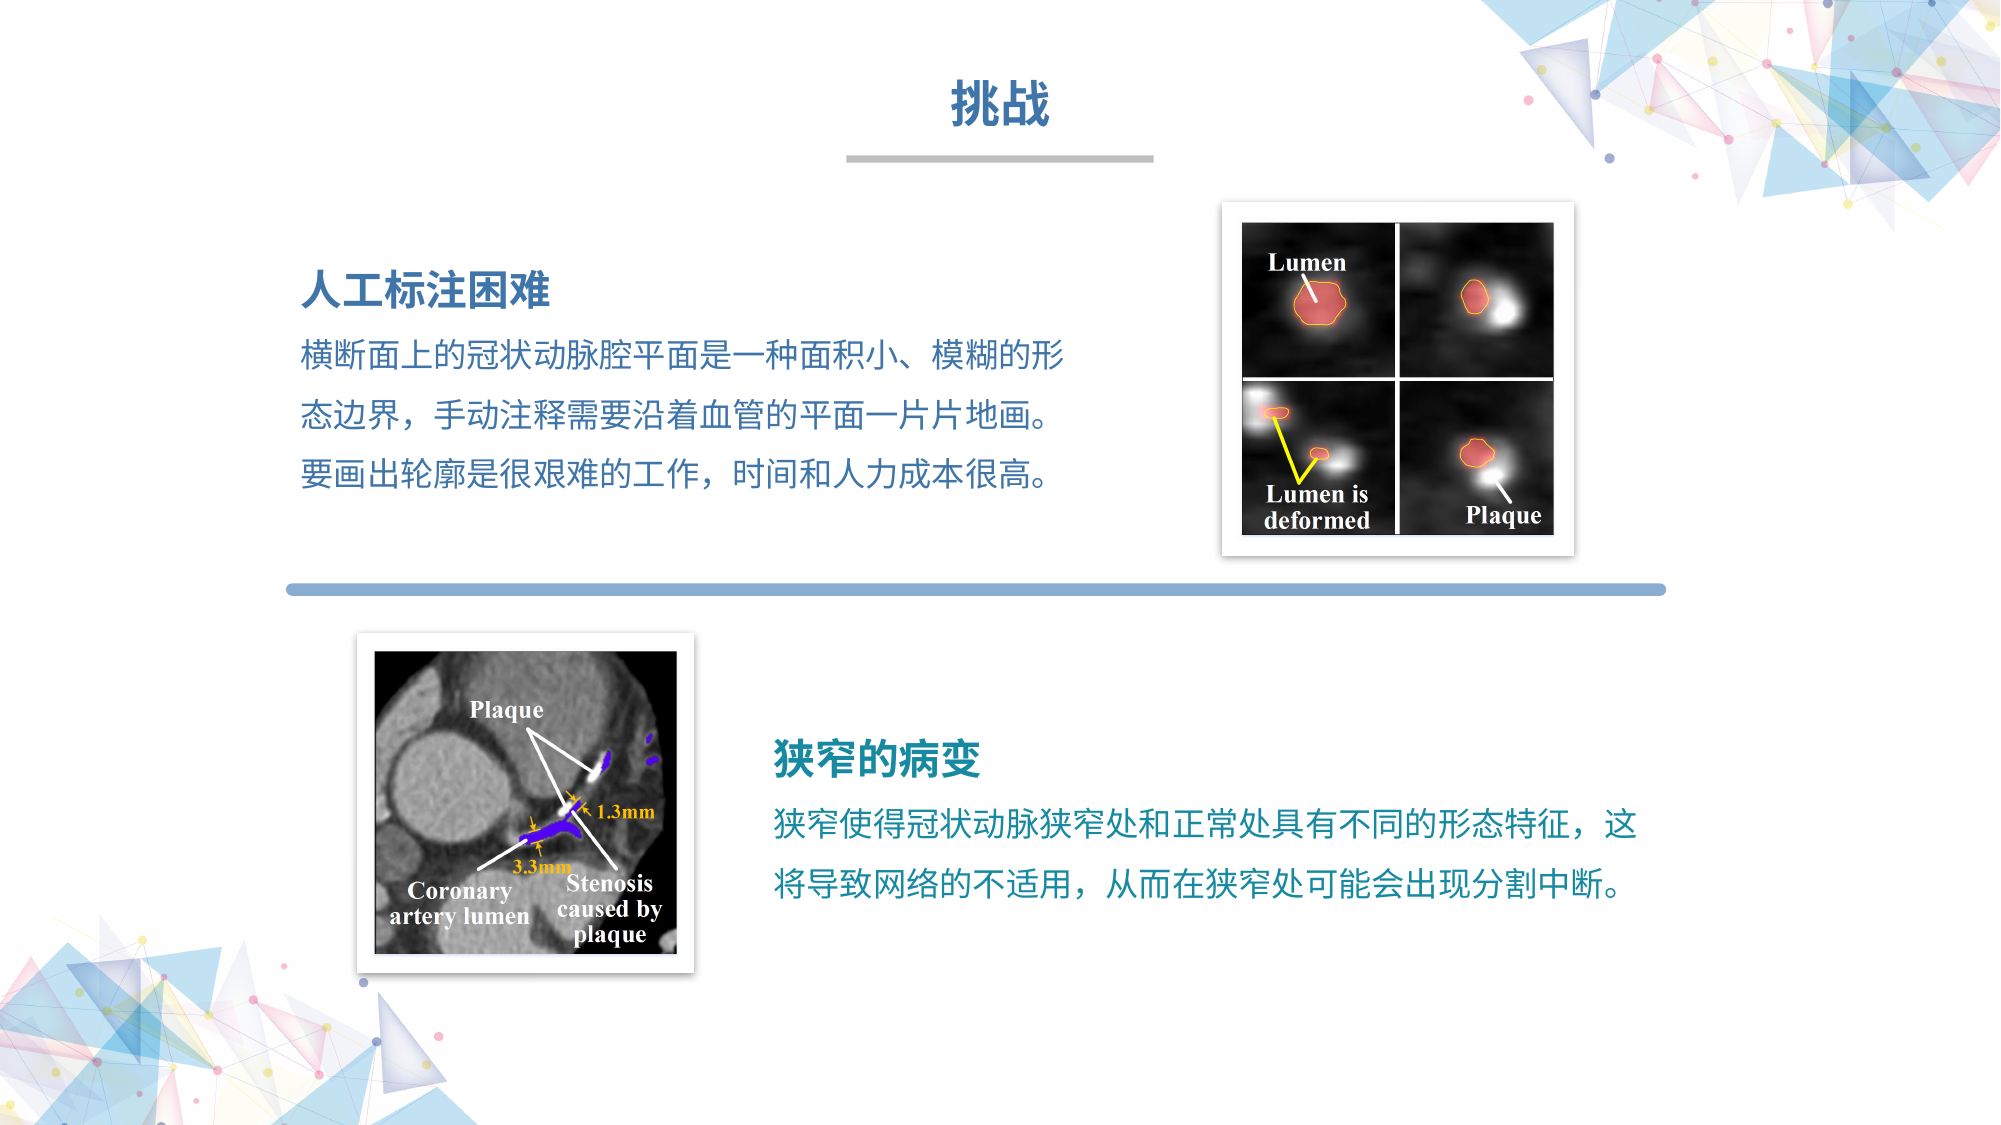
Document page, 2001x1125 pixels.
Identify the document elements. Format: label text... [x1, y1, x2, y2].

picture [1236, 0, 2001, 542]
text_box [284, 582, 1668, 597]
text_box [845, 154, 1155, 164]
text_box 狭窄的病变 狭窄使得冠状动脉狭窄处和正常处具有不同的形态特征，这将导致网络的不适用，从而在狭窄处可能会出现分割中断。 [758, 700, 1672, 911]
text_box 人工标注困难 横断面上的冠状动脉腔平面是一种面积小、模糊的形态边界，手动注释需要沿着血管的平面一片片地画。要画出轮廓是很艰难的工作，时间和人力成本很高。 [285, 231, 1086, 501]
picture [0, 647, 680, 1125]
text_box 挑战 [556, 34, 1424, 140]
